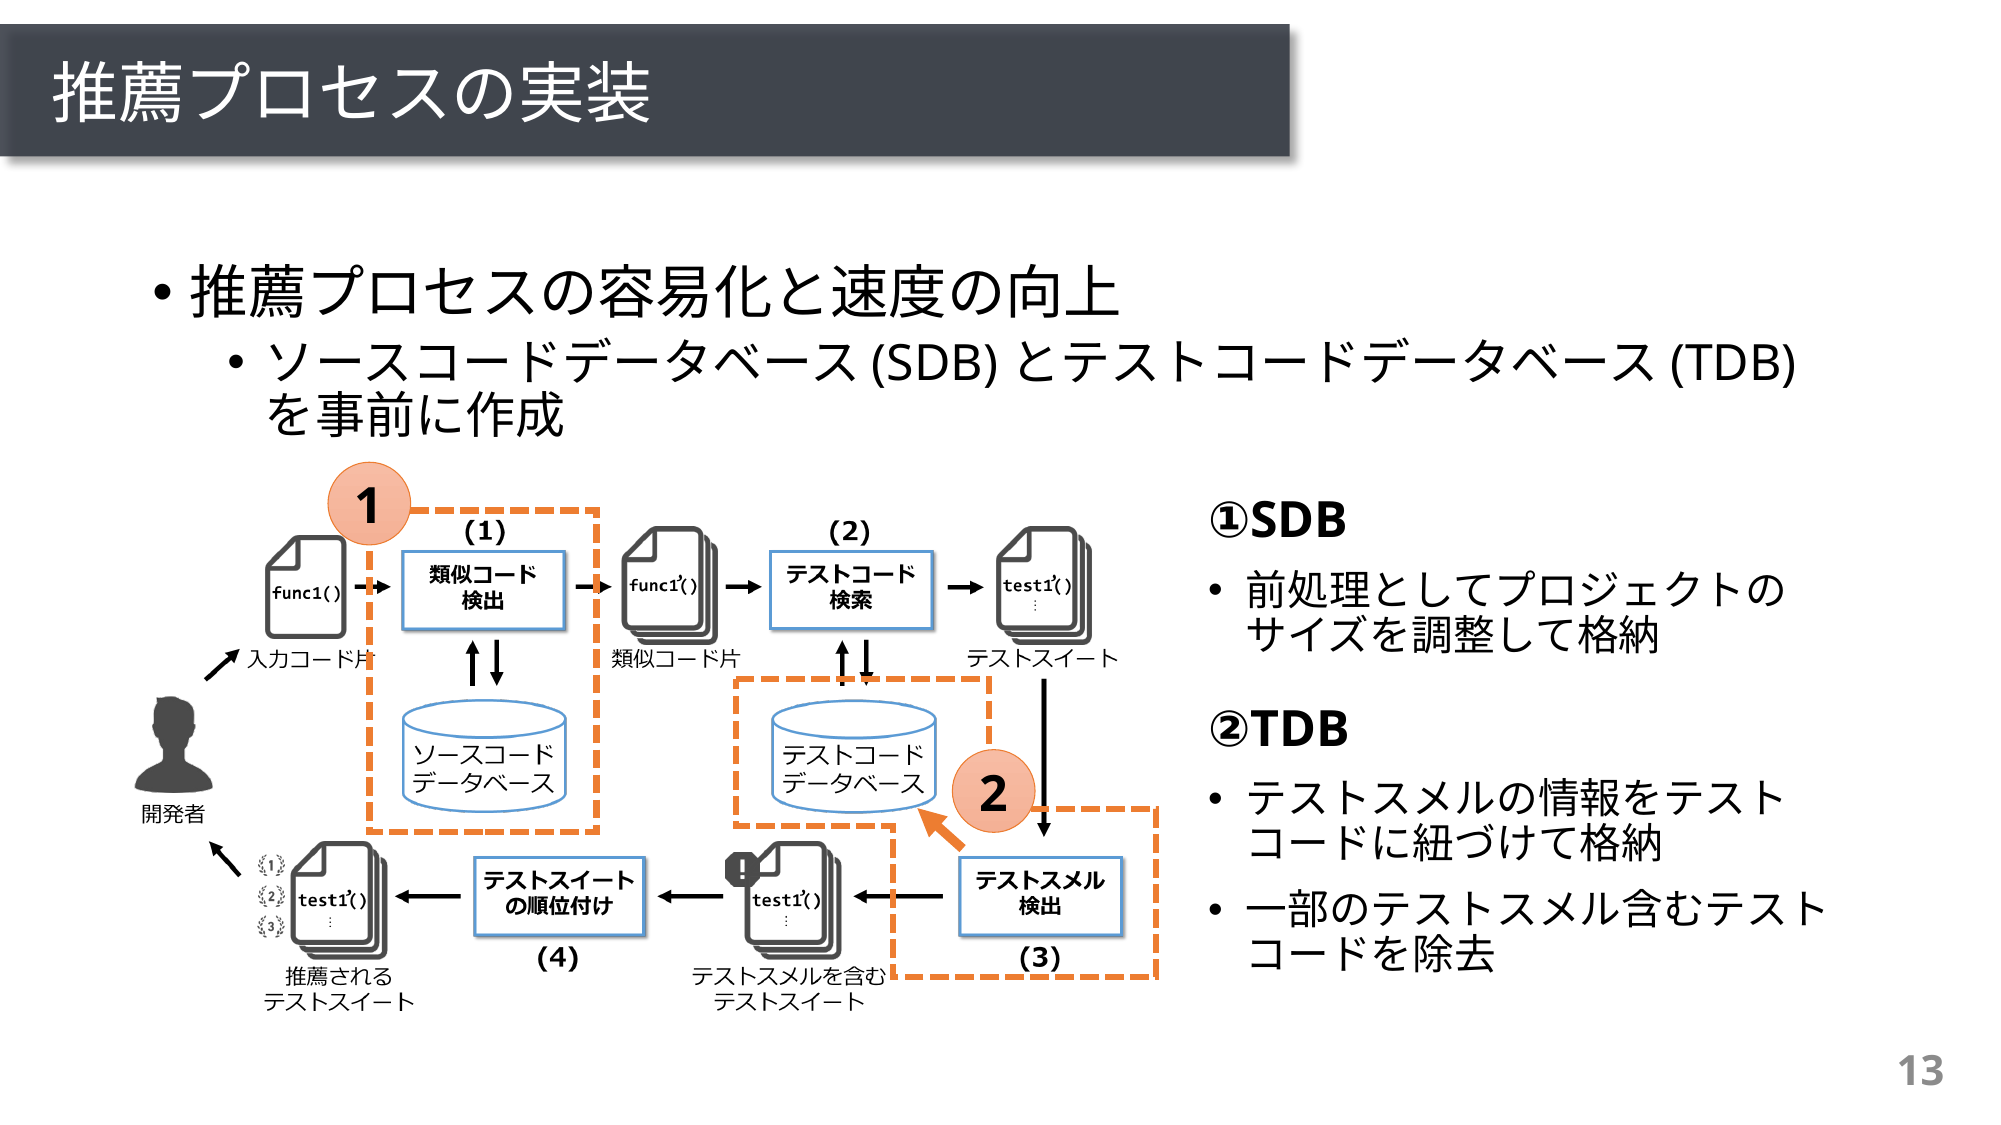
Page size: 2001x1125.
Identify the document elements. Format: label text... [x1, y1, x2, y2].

text_box ①SDB 前処理としてプロジェクトの サイズを調整して格納 ②TDB テストスメルの情報をテストコードに紐づけて格納 一部のテストスメル含むテストコードを除去 [1193, 486, 1854, 1037]
text_box [1131, 808, 1157, 978]
text_box 1 [327, 461, 412, 510]
picture [105, 510, 1131, 1030]
title 推薦プロセスの実装 [36, 36, 957, 156]
list 推薦プロセスの容易化と速度の向上 ソースコードデータベース(SDB)とテストコードデータベース(TDB)を事前に作成 [137, 256, 1853, 971]
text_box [917, 808, 963, 849]
